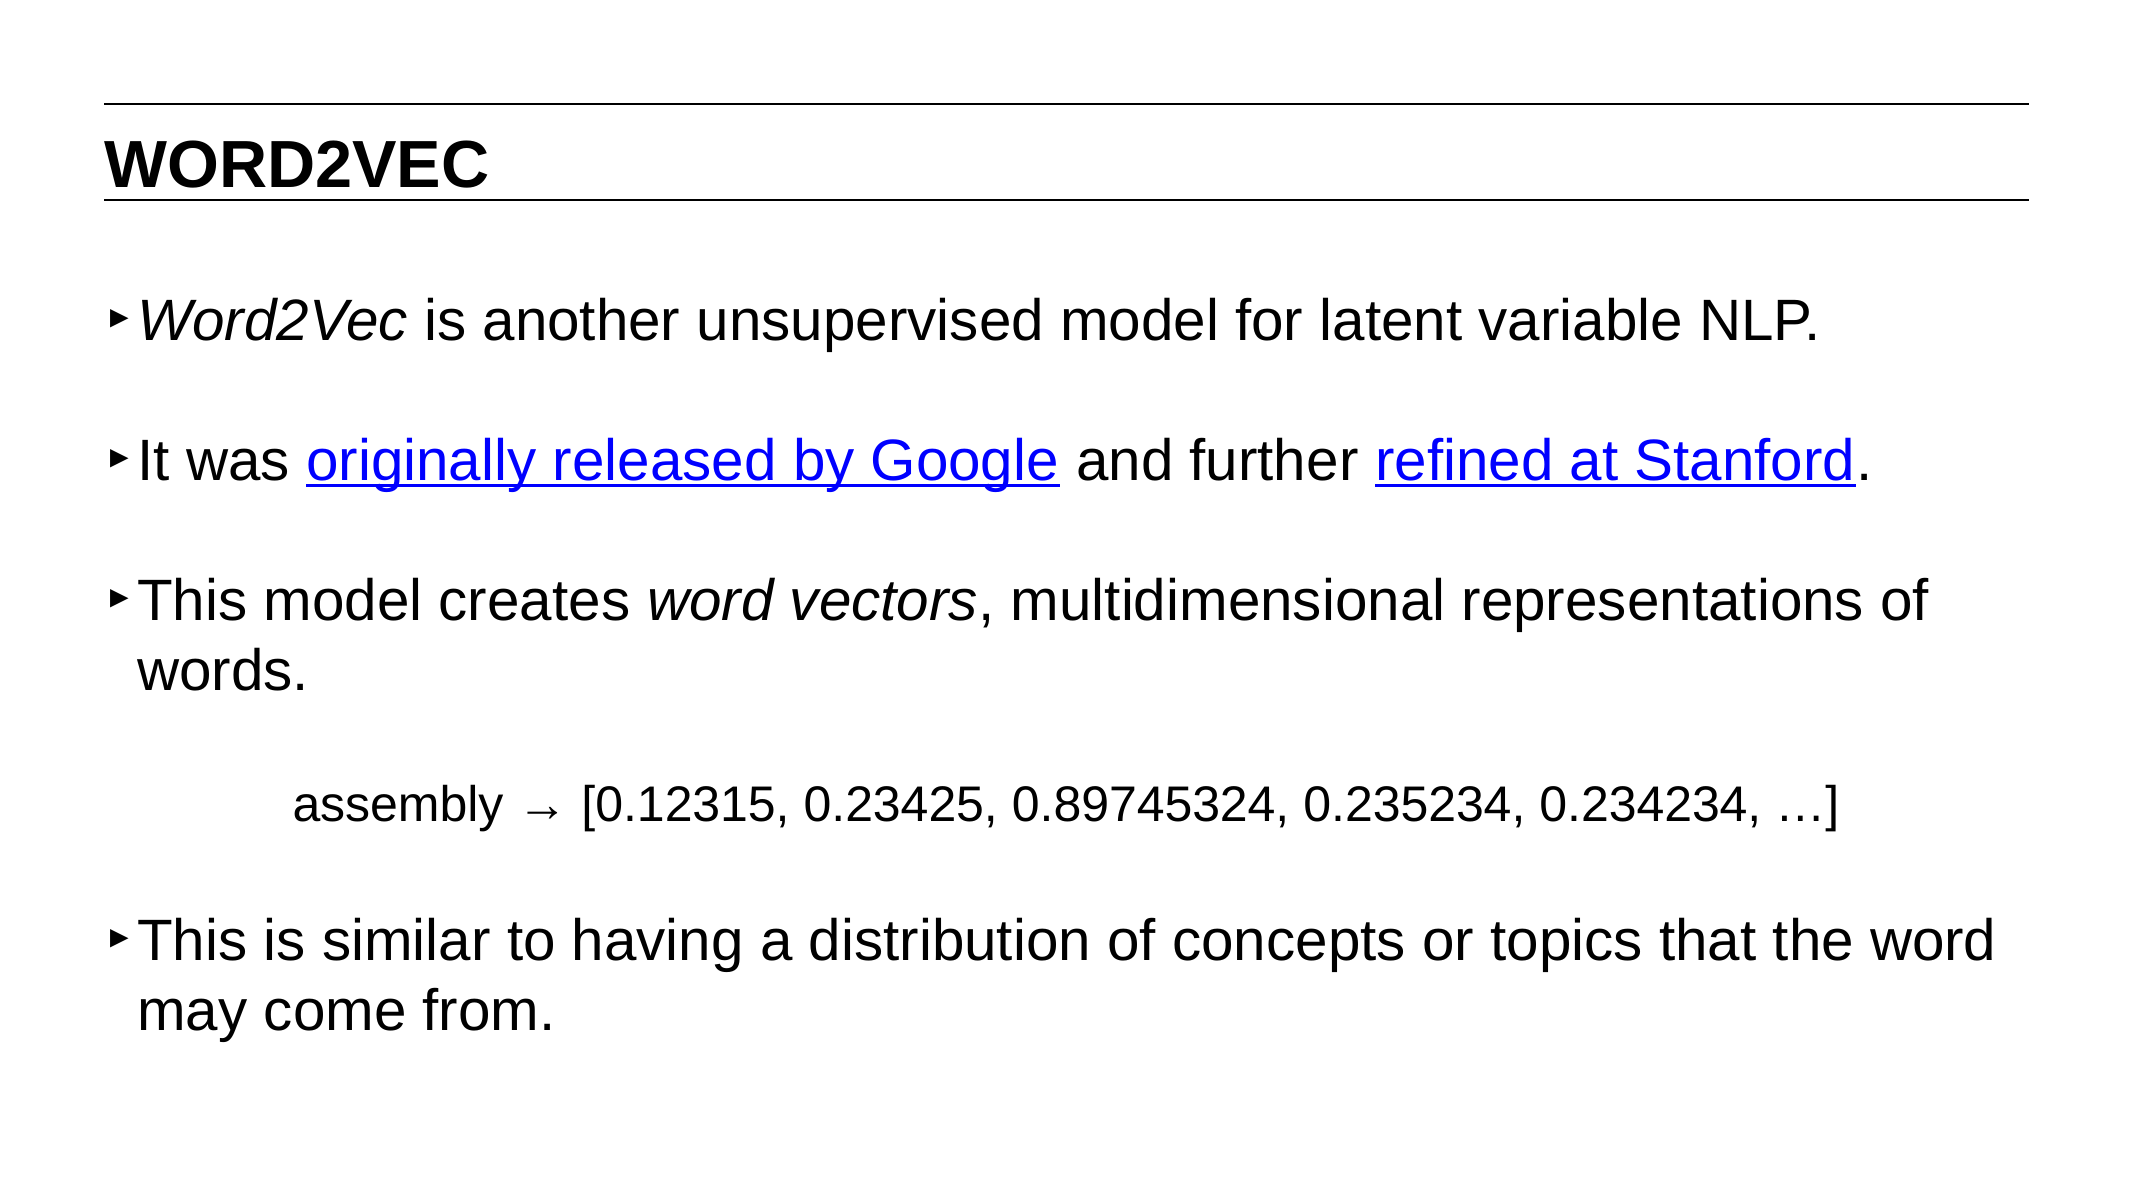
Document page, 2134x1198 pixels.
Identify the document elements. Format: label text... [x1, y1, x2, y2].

list Word2Vec is another unsupervised model for latent variable NLP. It was originally released by Google and further refined at Stanford. This model creates word vectors, multidimensional representations of words. assembly → [0.12315, 0.23425, 0.89745324, 0.235234, 0.234234, …] This is similar to having a distribution of concepts or topics that the word may come from. [104, 212, 2030, 837]
text_box WORD2VEC [104, 120, 2030, 192]
